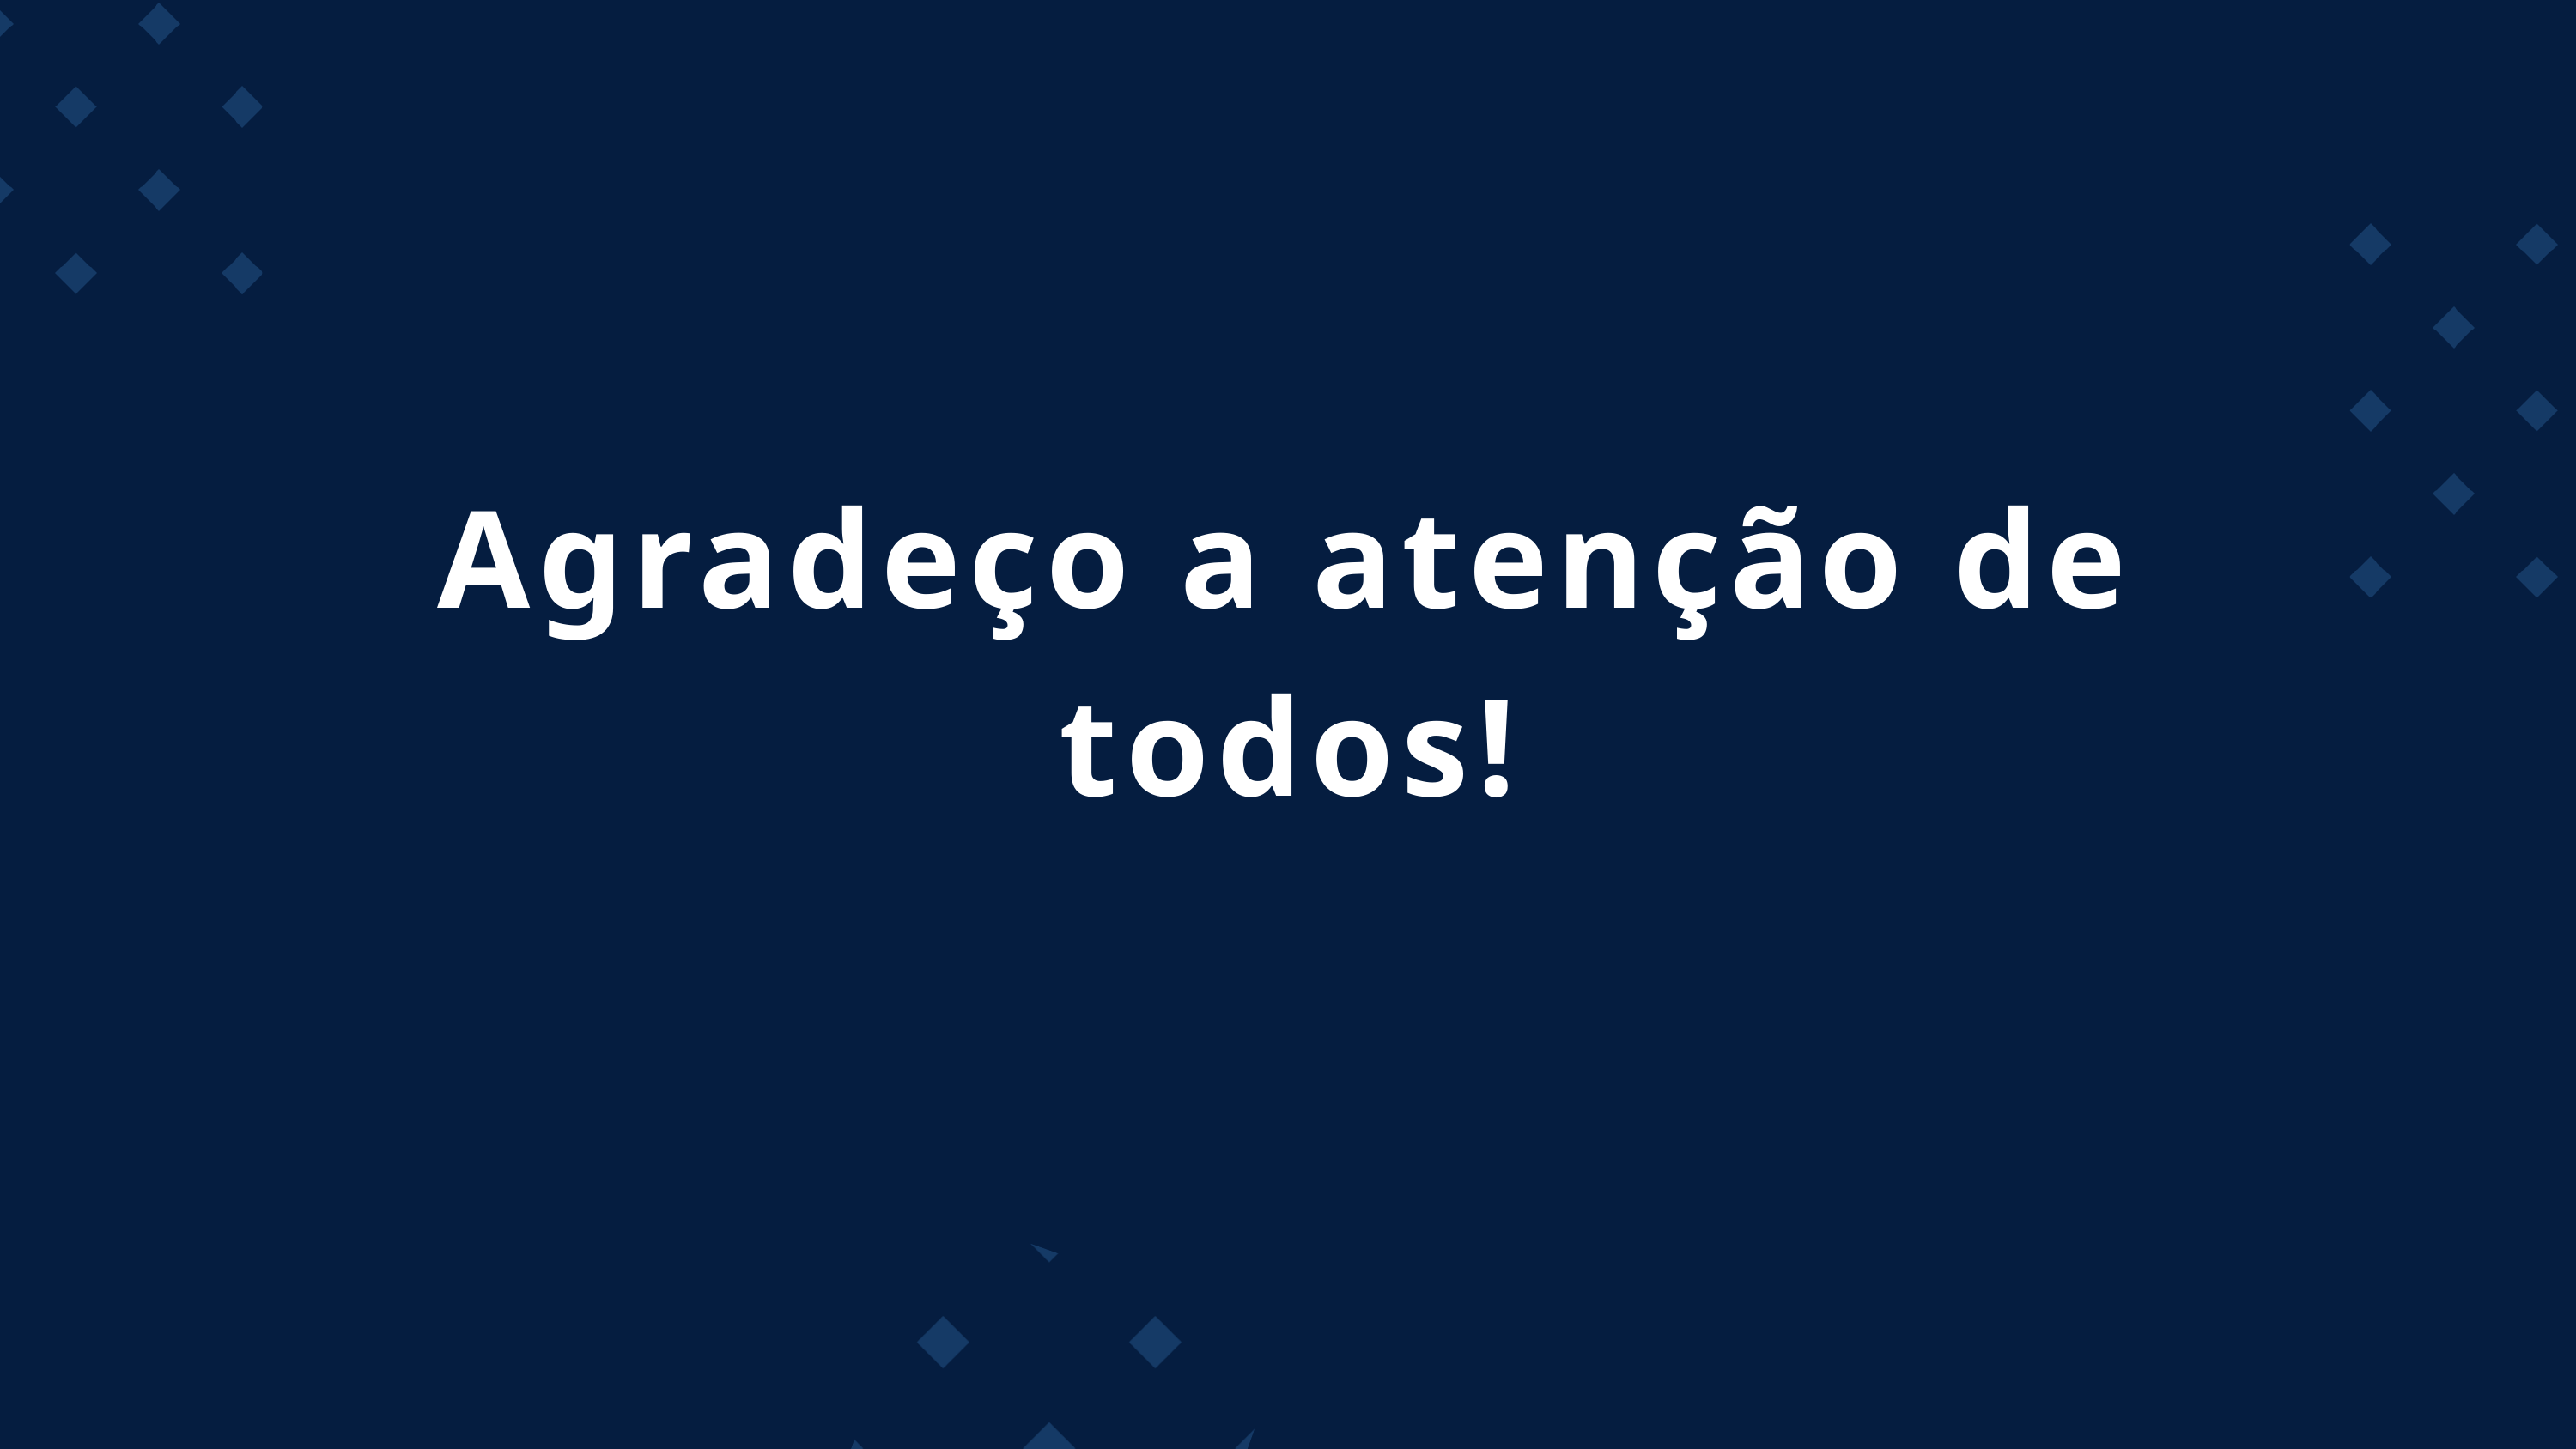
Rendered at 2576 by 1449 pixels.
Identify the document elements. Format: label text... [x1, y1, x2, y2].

text_box [851, 1210, 1288, 1449]
text_box Agradeço a atenção de todos! [350, 446, 2225, 823]
text_box [2349, 223, 2576, 597]
text_box [0, 0, 263, 294]
